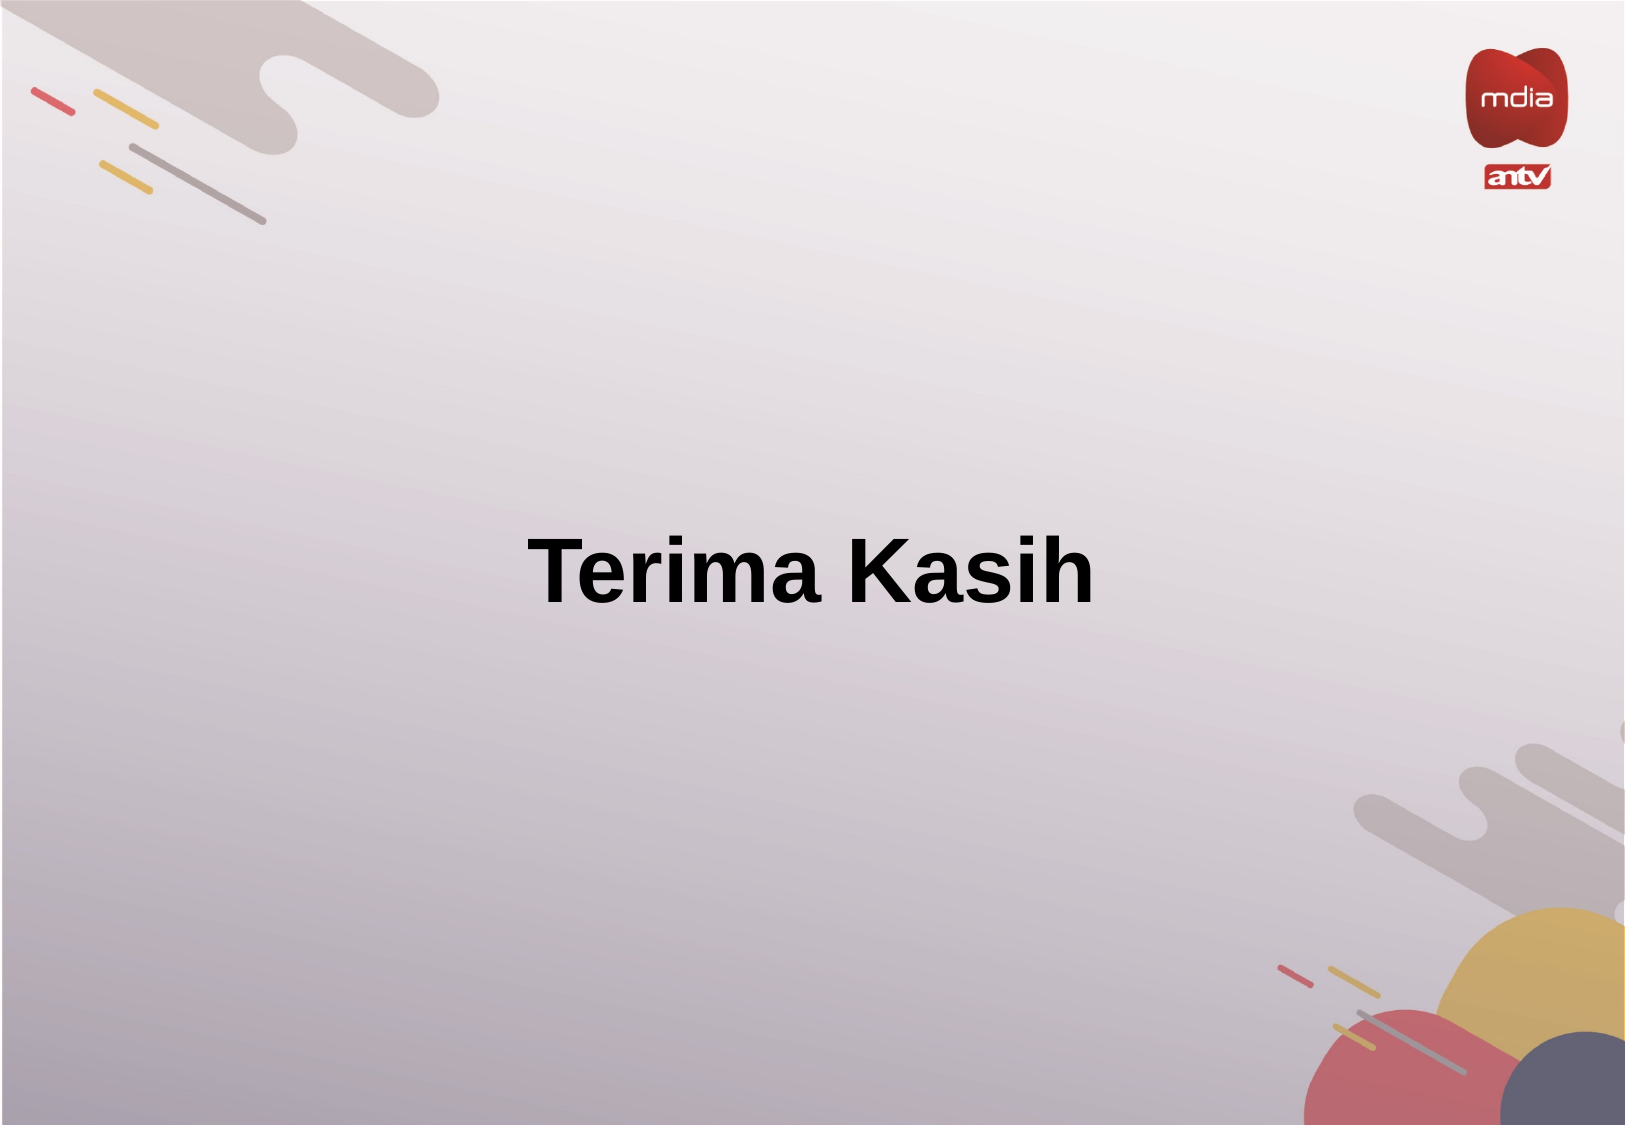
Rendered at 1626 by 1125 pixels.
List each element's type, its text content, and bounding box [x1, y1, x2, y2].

picture [0, 0, 1625, 1125]
title Terima Kasih [512, 463, 1207, 682]
